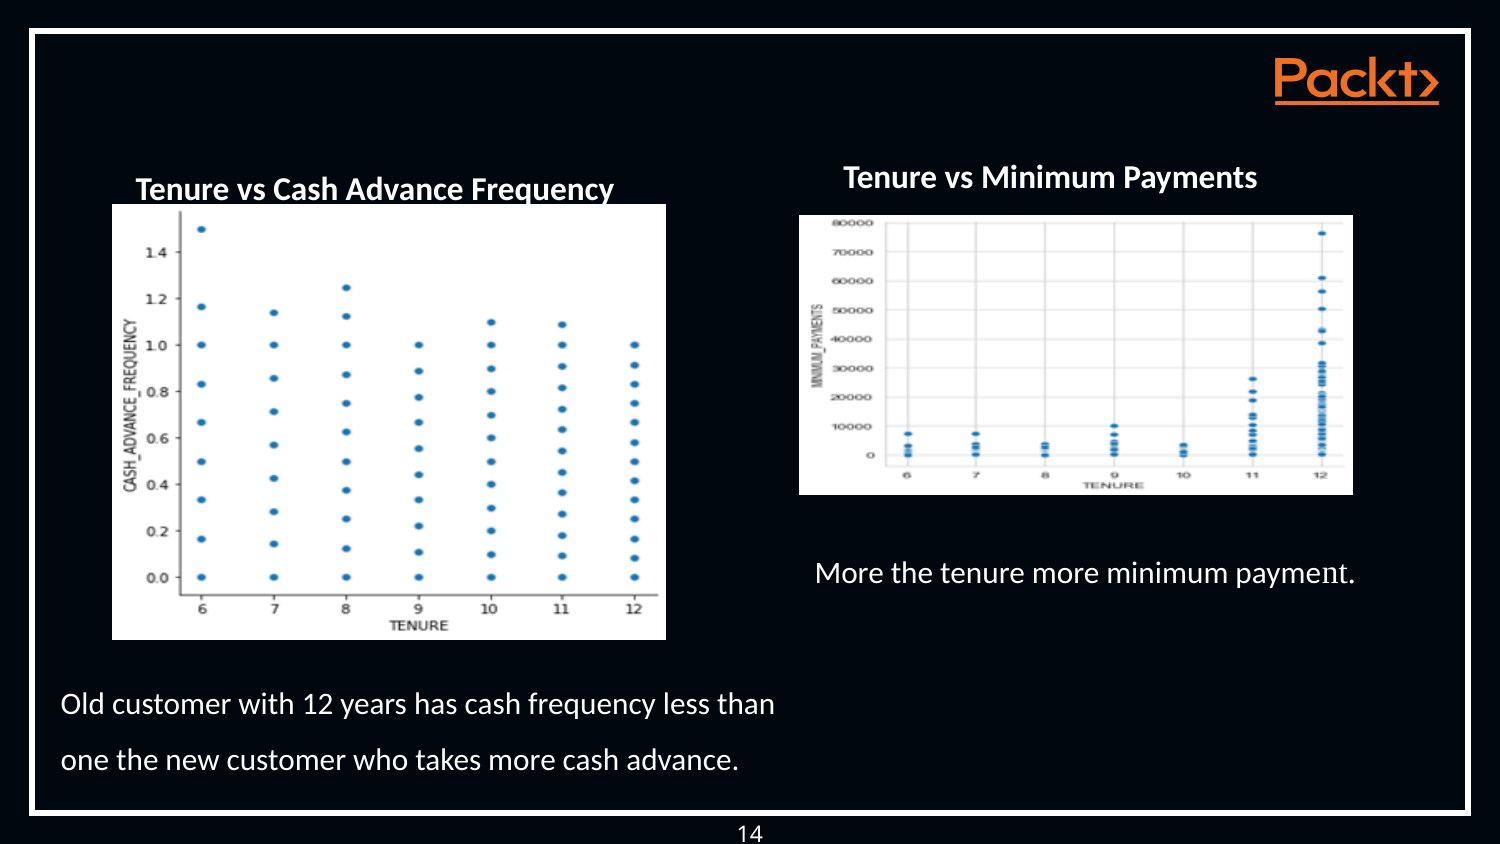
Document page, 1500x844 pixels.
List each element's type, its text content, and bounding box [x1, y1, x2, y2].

slide_number ‹#› [0, 804, 1500, 840]
text_box More the tenure more minimum payment. [799, 501, 1410, 607]
list Tenure vs Minimum Payments [828, 140, 1382, 200]
picture [112, 203, 667, 640]
picture [1273, 55, 1442, 107]
list Tenure vs Cash Advance Frequency Old customer with 12 years has cash frequency less than one the new customer who takes more cash advance. [45, 47, 800, 787]
picture [799, 215, 1353, 495]
